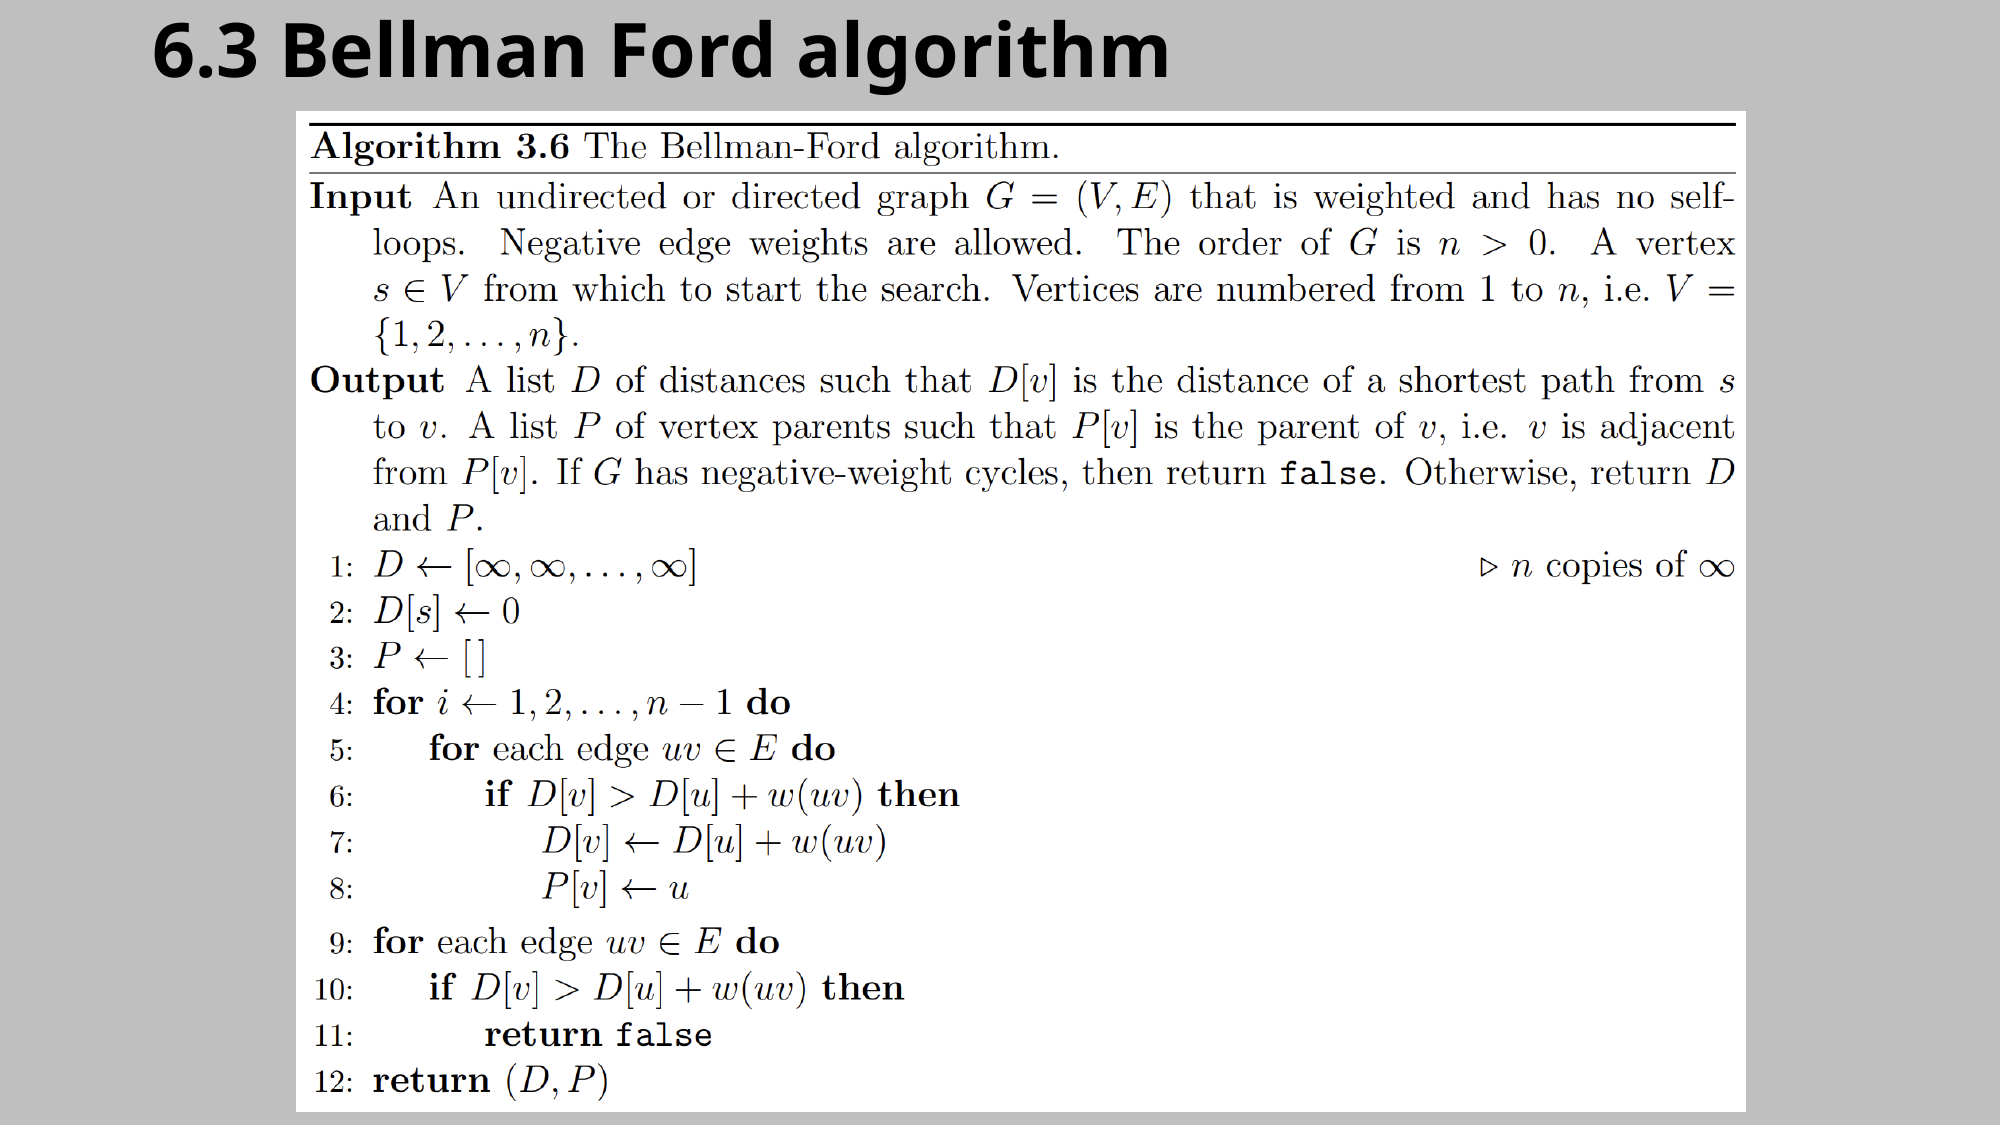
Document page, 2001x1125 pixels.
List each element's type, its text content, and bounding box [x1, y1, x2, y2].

title 6.3 Bellman Ford algorithm [137, 4, 1863, 102]
picture [296, 111, 1746, 1112]
